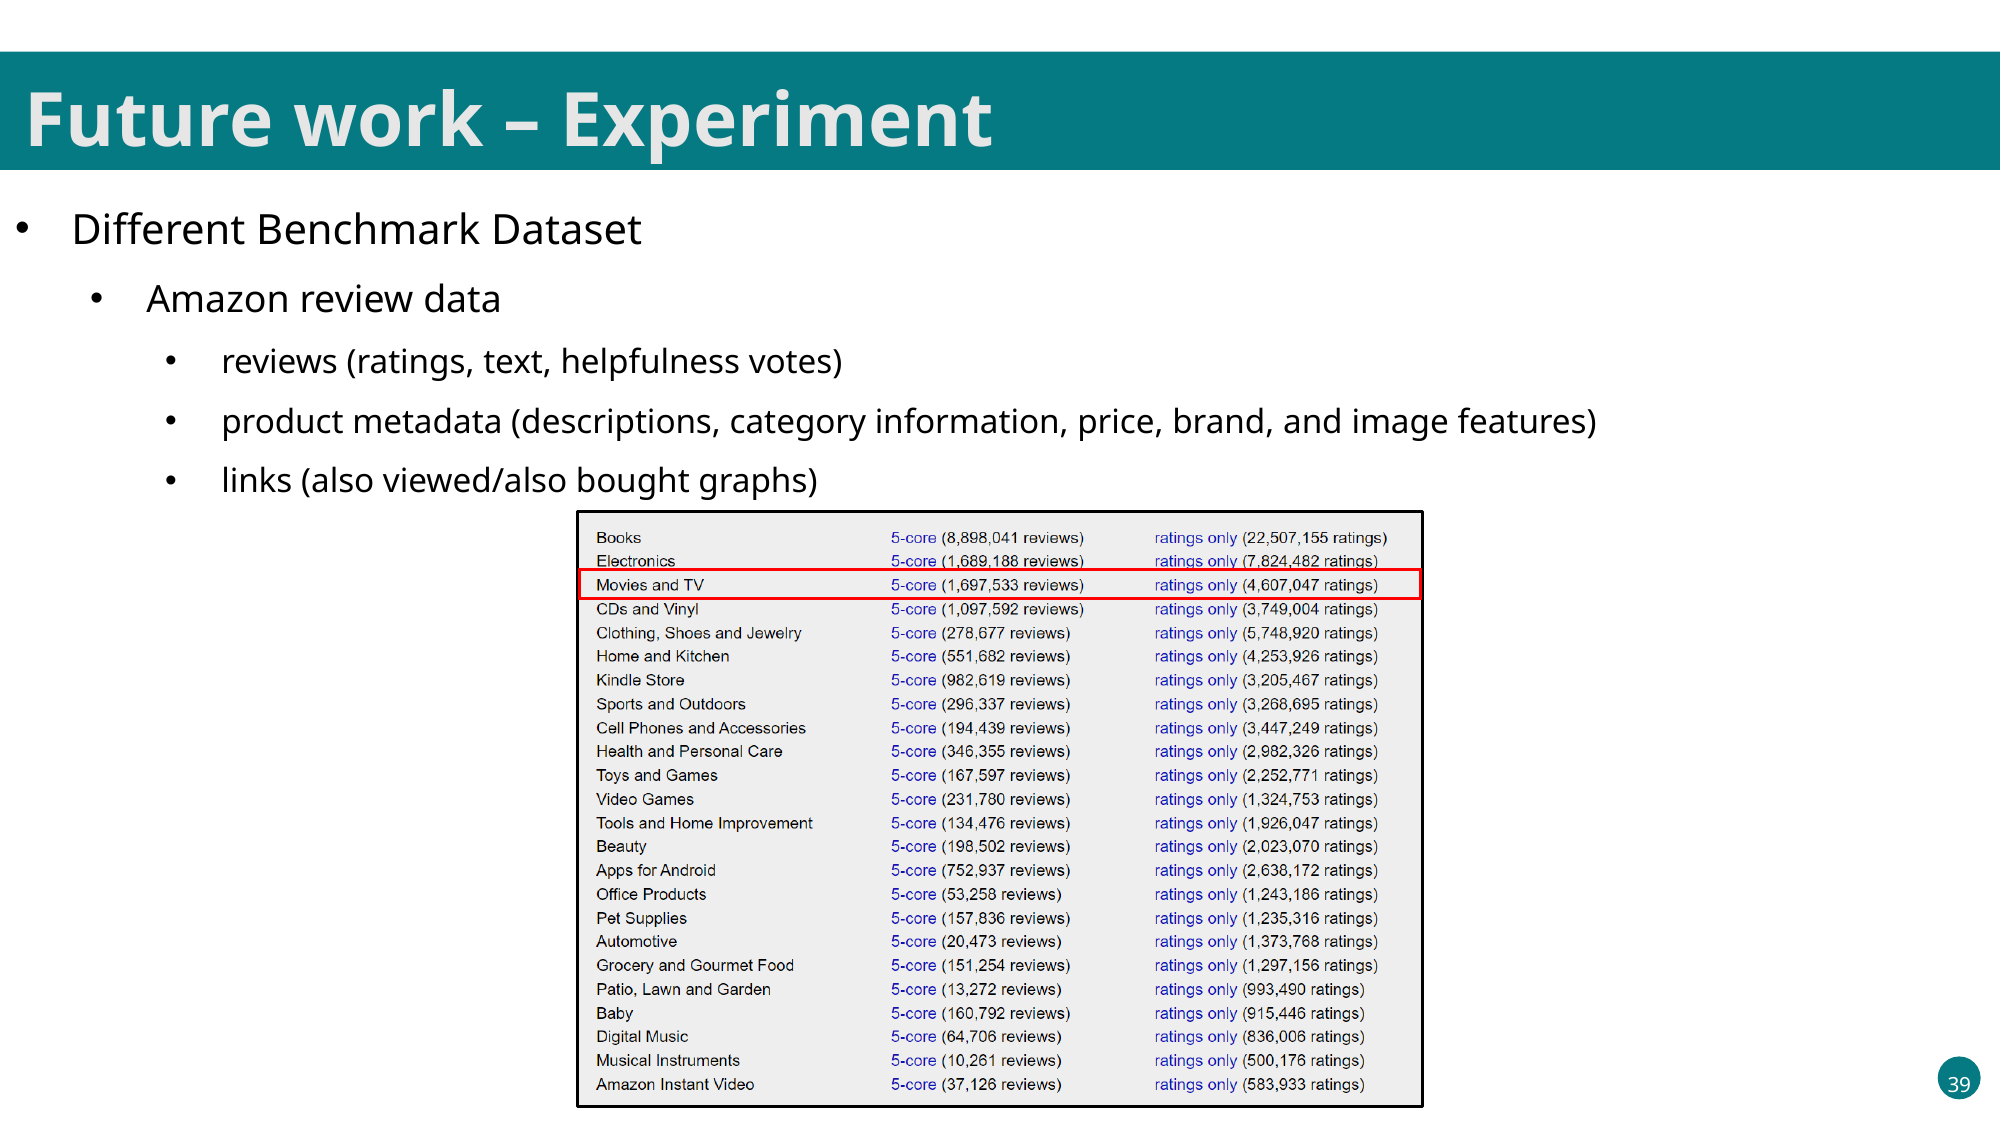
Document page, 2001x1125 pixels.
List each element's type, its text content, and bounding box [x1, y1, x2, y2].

picture [579, 512, 1421, 1105]
text_box Future work – Experiment [10, 19, 2000, 169]
text_box Different Benchmark Dataset Amazon review data reviews (ratings, text, helpfulness votes) product metadata (descriptions, category information, price, brand, and image features) links (also viewed/also bought graphs) [0, 169, 2000, 544]
text_box [0, 51, 10, 169]
